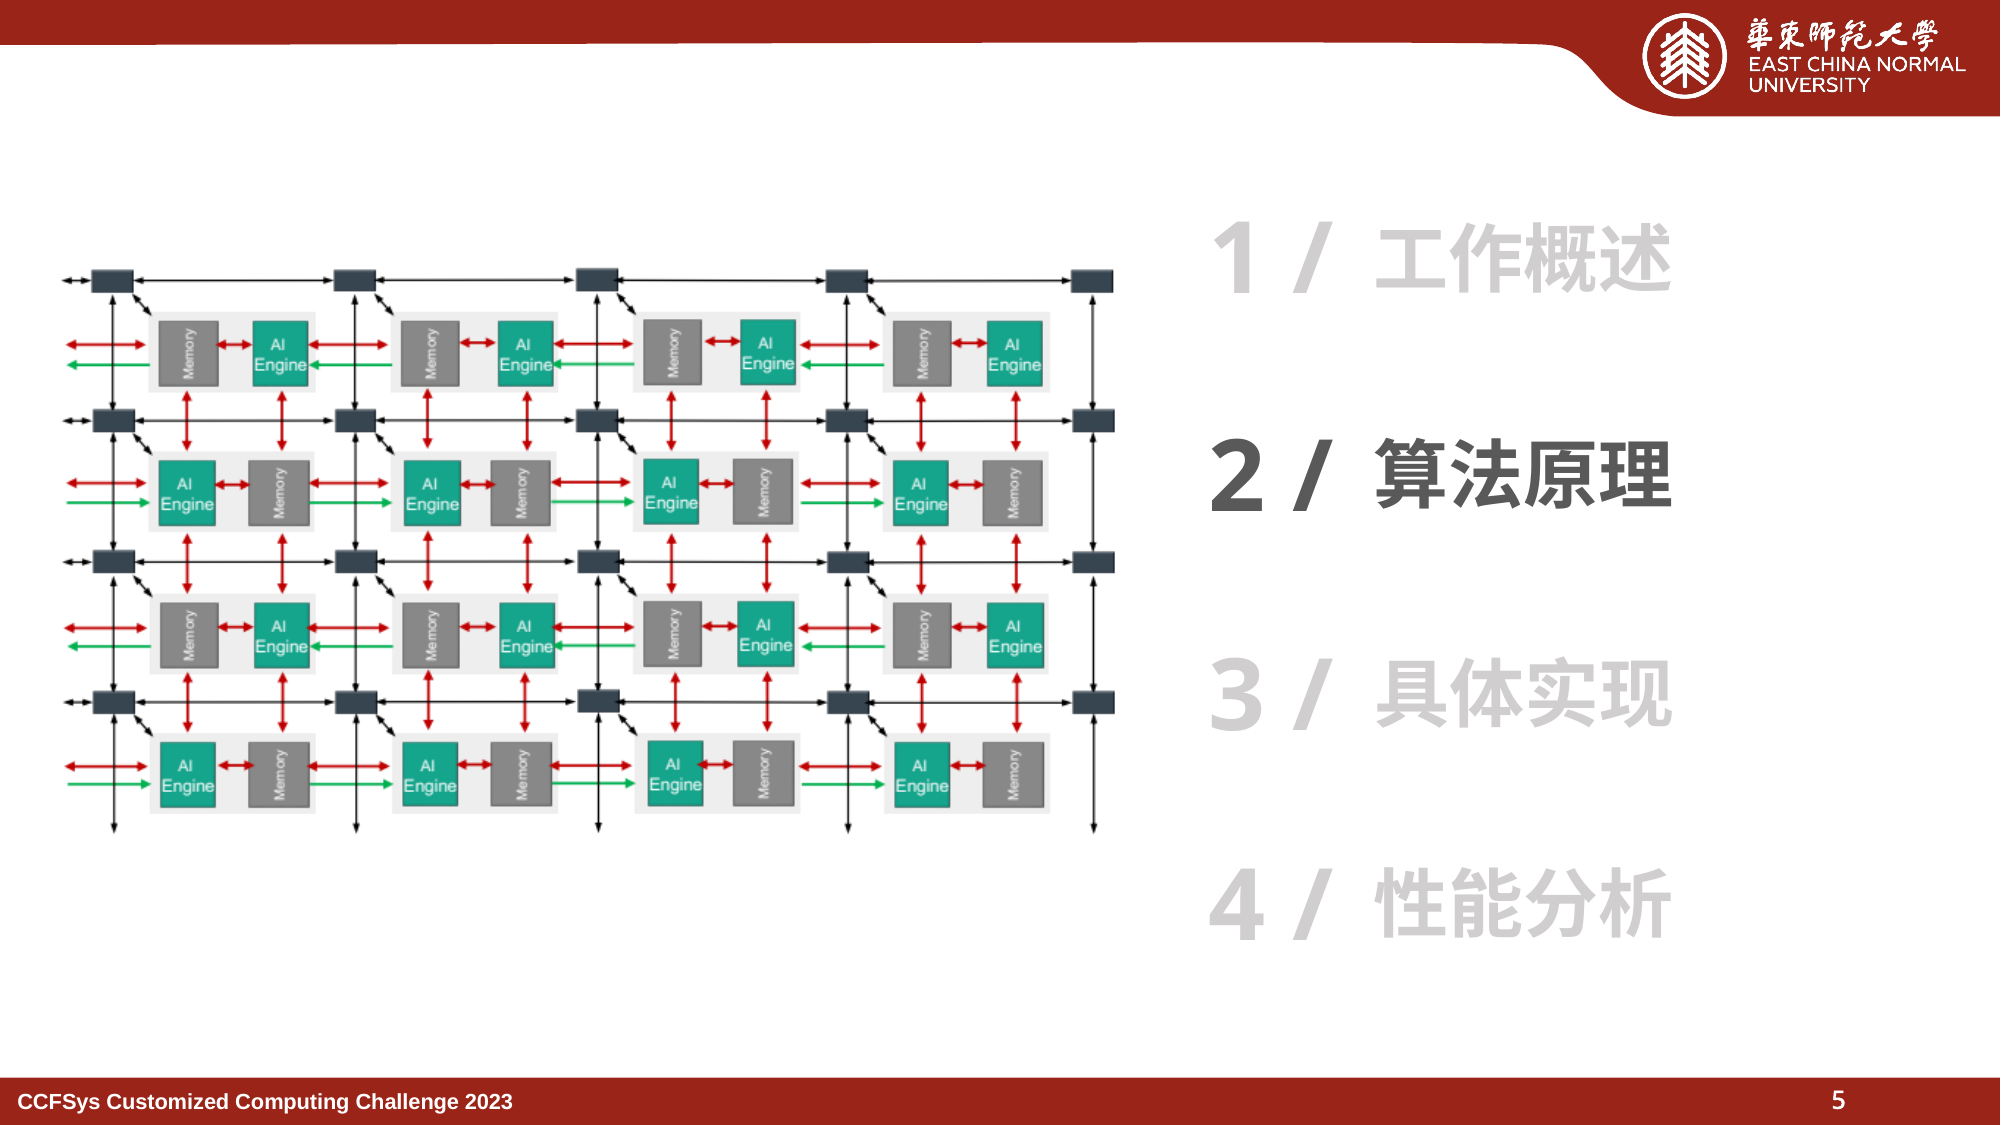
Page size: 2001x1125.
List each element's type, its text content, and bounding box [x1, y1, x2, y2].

slide_number 5 [1773, 1070, 1905, 1125]
picture [33, 252, 1134, 860]
text_box CCFSys Customized Computing Challenge 2023 [0, 1080, 531, 1122]
text_box 具体实现 [1360, 639, 1809, 744]
text_box 性能分析 [1359, 849, 1808, 954]
text_box 算法原理 [1359, 420, 1808, 525]
text_box 1 / [1183, 186, 1359, 321]
text_box 2 / [1183, 404, 1359, 539]
text_box 工作概述 [1359, 203, 1808, 309]
text_box 4 / [1183, 833, 1359, 968]
text_box 3 / [1183, 623, 1359, 758]
